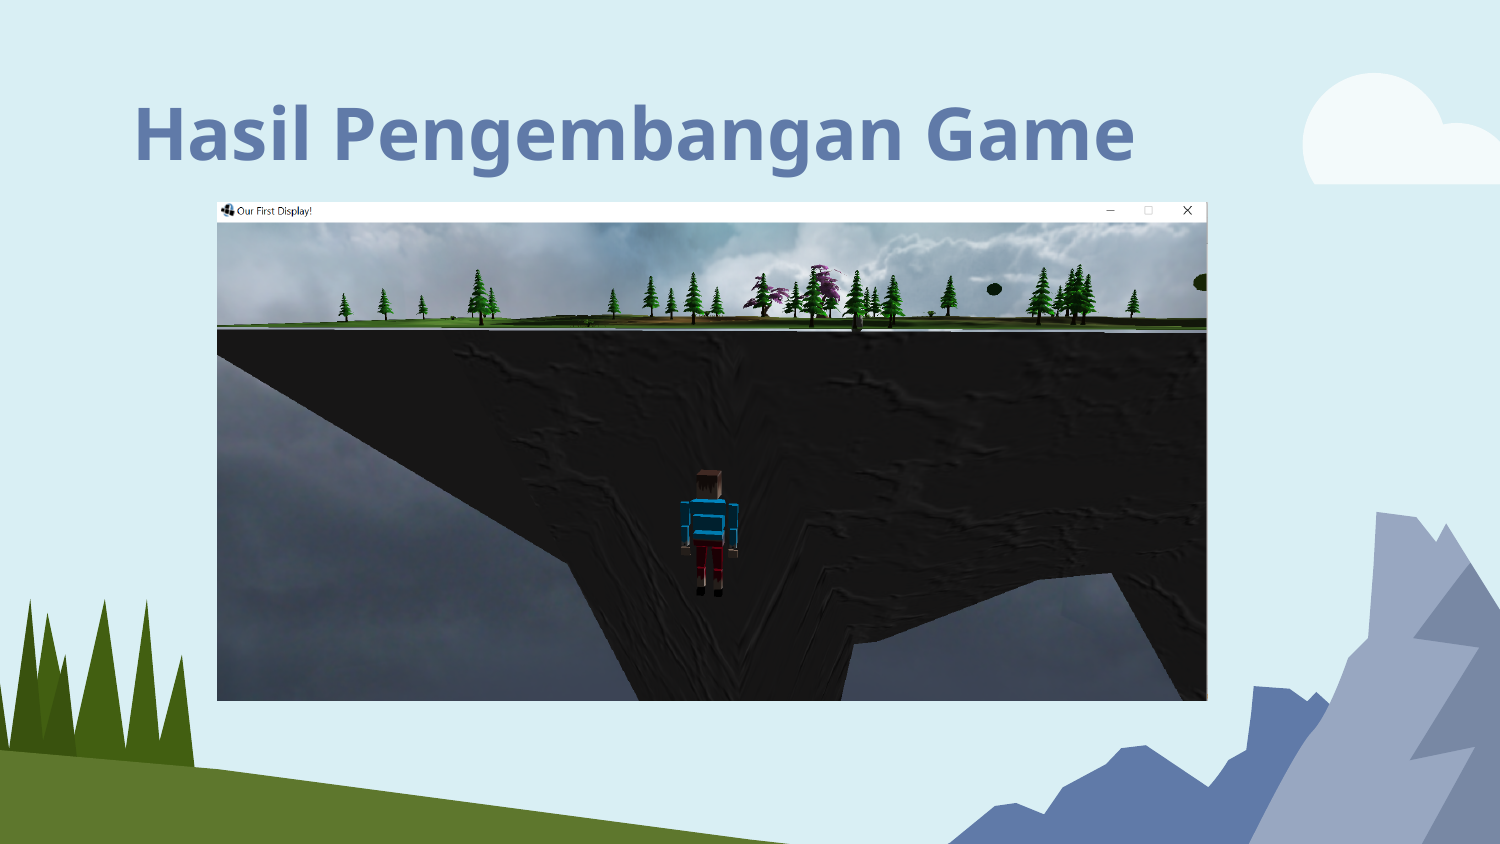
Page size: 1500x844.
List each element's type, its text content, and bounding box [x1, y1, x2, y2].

title Hasil Pengembangan Game [117, 72, 1382, 167]
picture [216, 201, 1208, 702]
